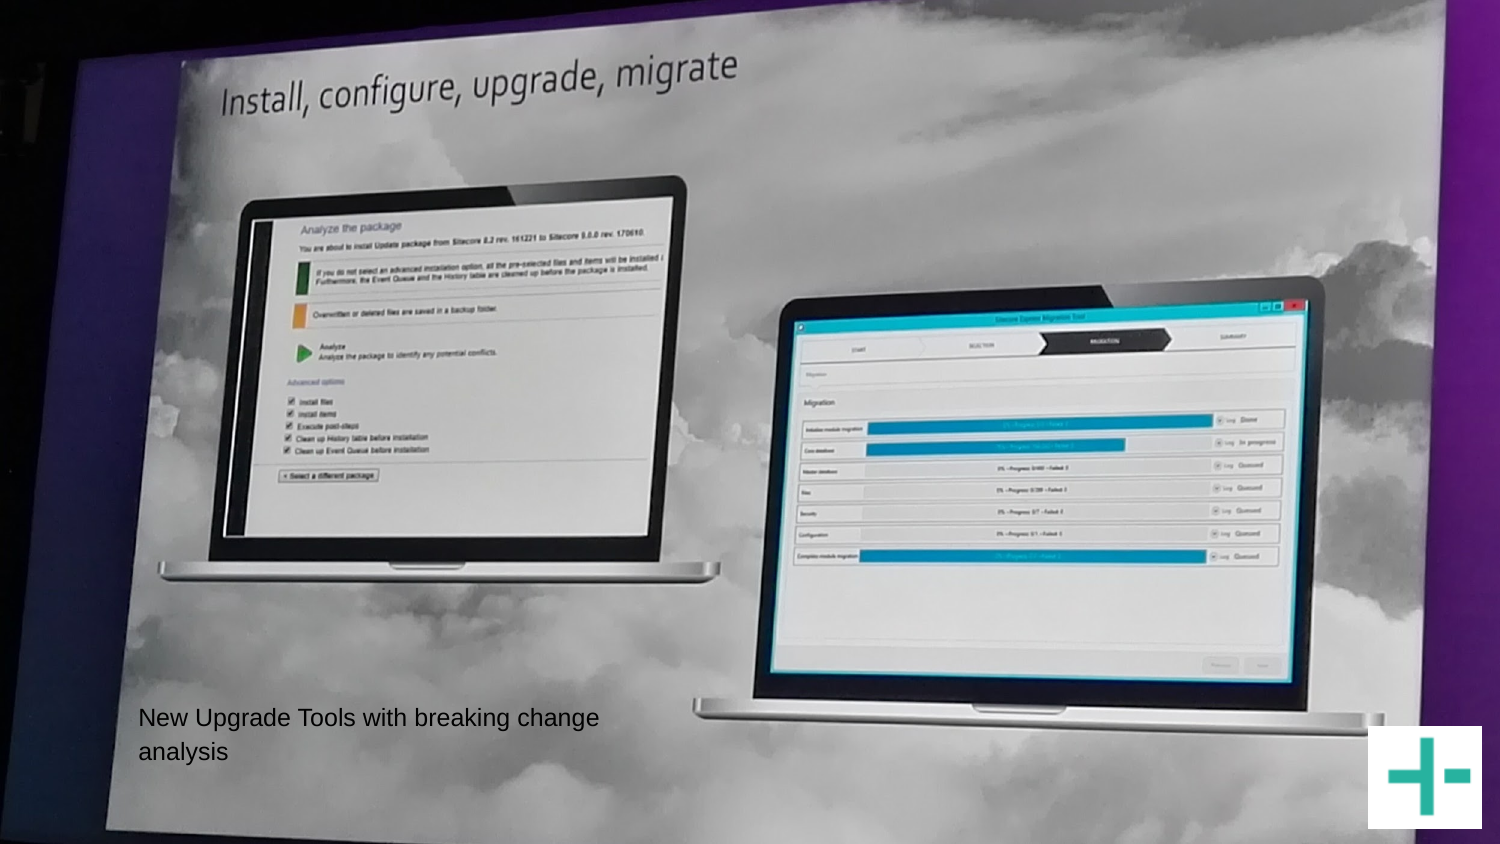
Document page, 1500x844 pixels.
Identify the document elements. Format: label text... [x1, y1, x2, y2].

text_box New Upgrade Tools with breaking change analysis [123, 643, 684, 819]
picture [0, 0, 1500, 844]
